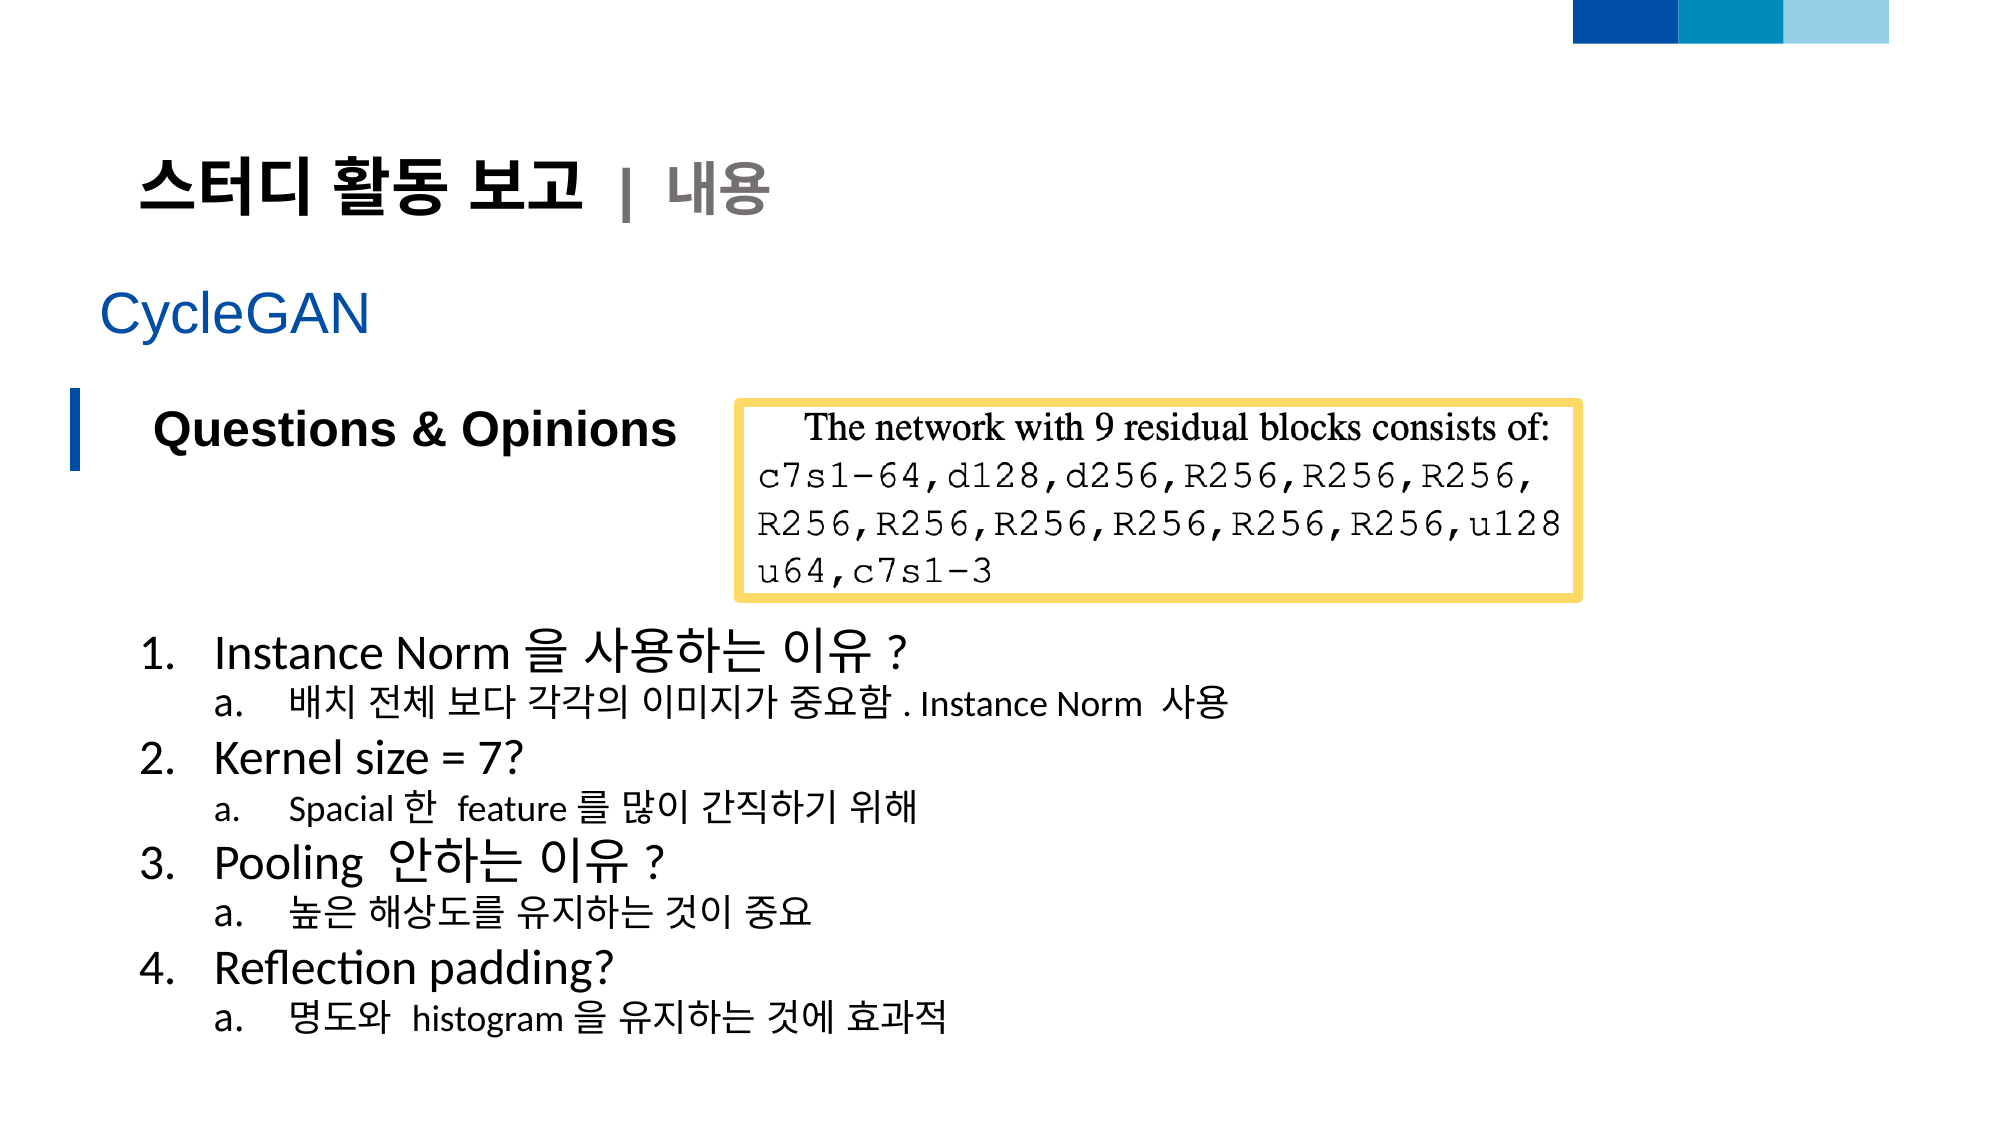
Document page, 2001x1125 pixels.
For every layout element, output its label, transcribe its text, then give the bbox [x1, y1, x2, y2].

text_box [1573, 0, 1889, 44]
picture [743, 406, 1574, 594]
text_box Instance Norm을 사용하는 이유? 배치 전체 보다 각각의 이미지가 중요함. Instance Norm 사용 Kernel size = 7? Spacial한 feature를 많이 간직하기 위해 Pooling 안하는 이유? 높은 해상도를 유지하는 것이 중요 Reflection padding? 명도와 histogram을 유지하는 것에 효과적 [123, 611, 1725, 1047]
text_box Questions & Opinions [123, 389, 954, 465]
text_box CycleGAN [84, 267, 1304, 353]
text_box [71, 389, 79, 470]
text_box 스터디 활동 보고 | 내용 [123, 147, 932, 267]
